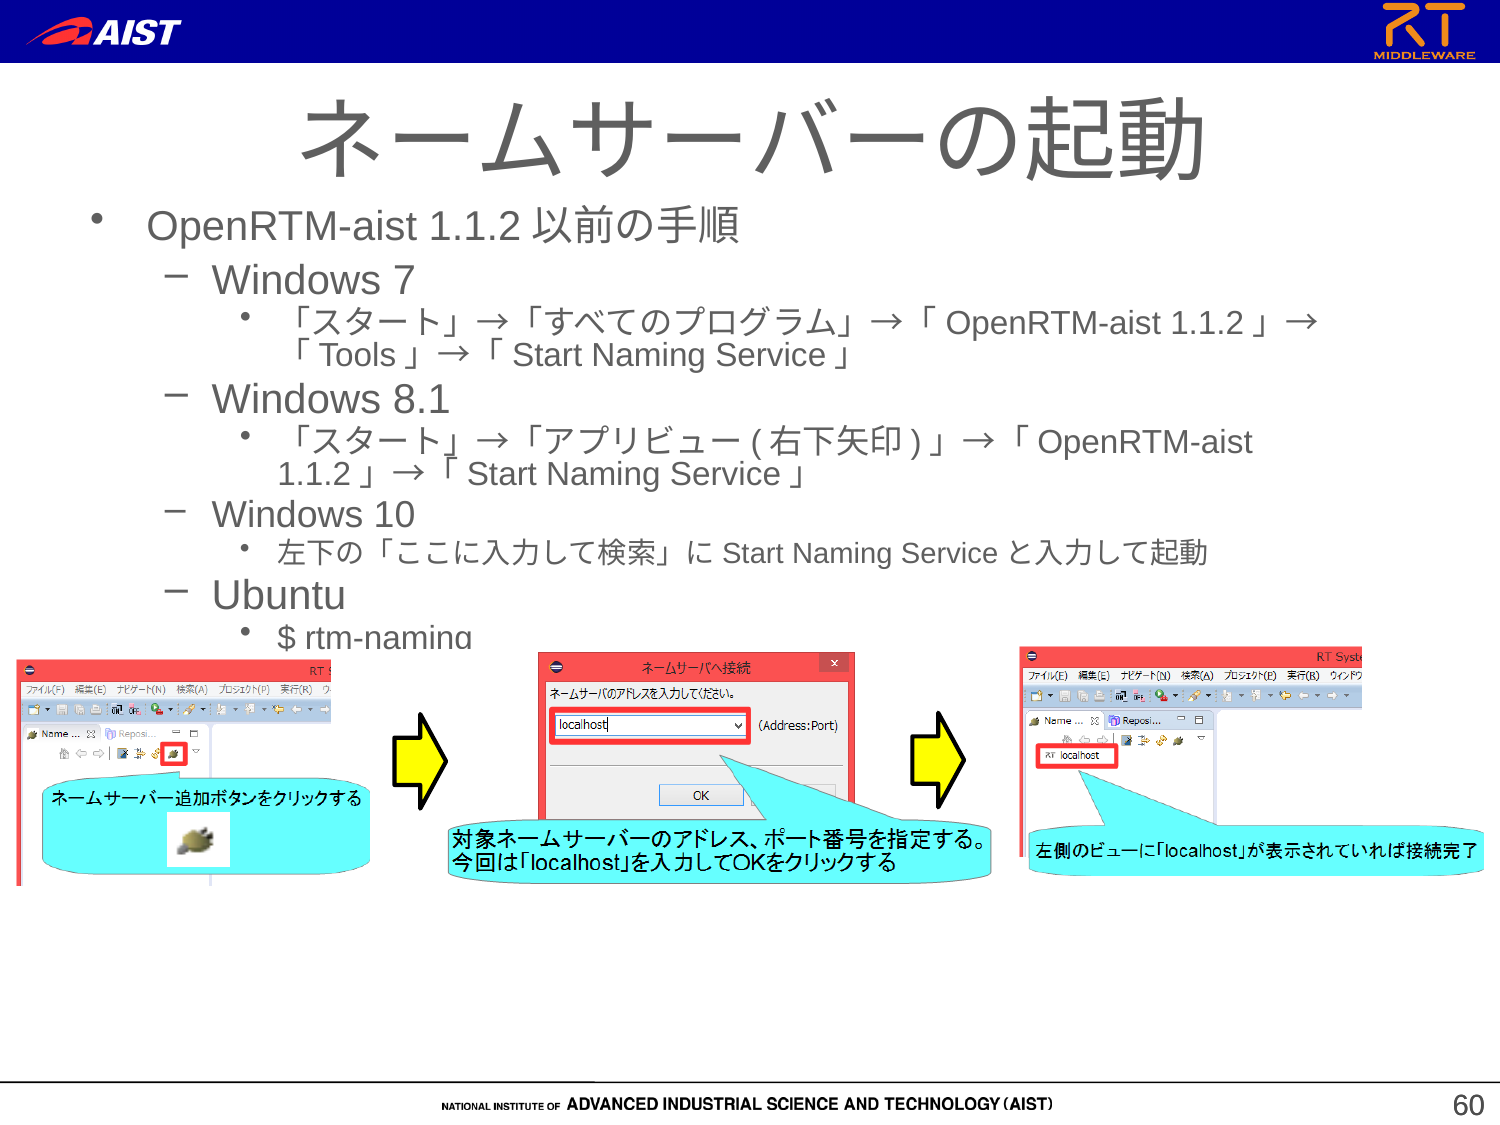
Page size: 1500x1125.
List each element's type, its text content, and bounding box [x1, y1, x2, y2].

title ネームサーバーの起動 [29, 66, 1474, 208]
text_box [392, 712, 424, 811]
list OpenRTM-aist 1.1.2以前の手順 [75, 208, 987, 255]
text_box 60 [1149, 1078, 1500, 1125]
picture [442, 1097, 1052, 1110]
picture [16, 659, 370, 886]
picture [0, 0, 1500, 63]
text_box Windows 7 「スタート」→「すべてのプログラム」→「OpenRTM-aist 1.1.2」→「Tools」→「Start Naming Service」 Windows 8.1 「スタート」→「アプリビュー(右下矢印)」→「OpenRTM-aist 1.1.2」→「Start Naming Service」 Windows 10 左下の「ここに入力して検索」にStart Naming Serviceと入力して起動 Ubuntu $ rtm-naming [75, 255, 1374, 632]
picture [1018, 646, 1484, 877]
picture [429, 648, 1005, 888]
